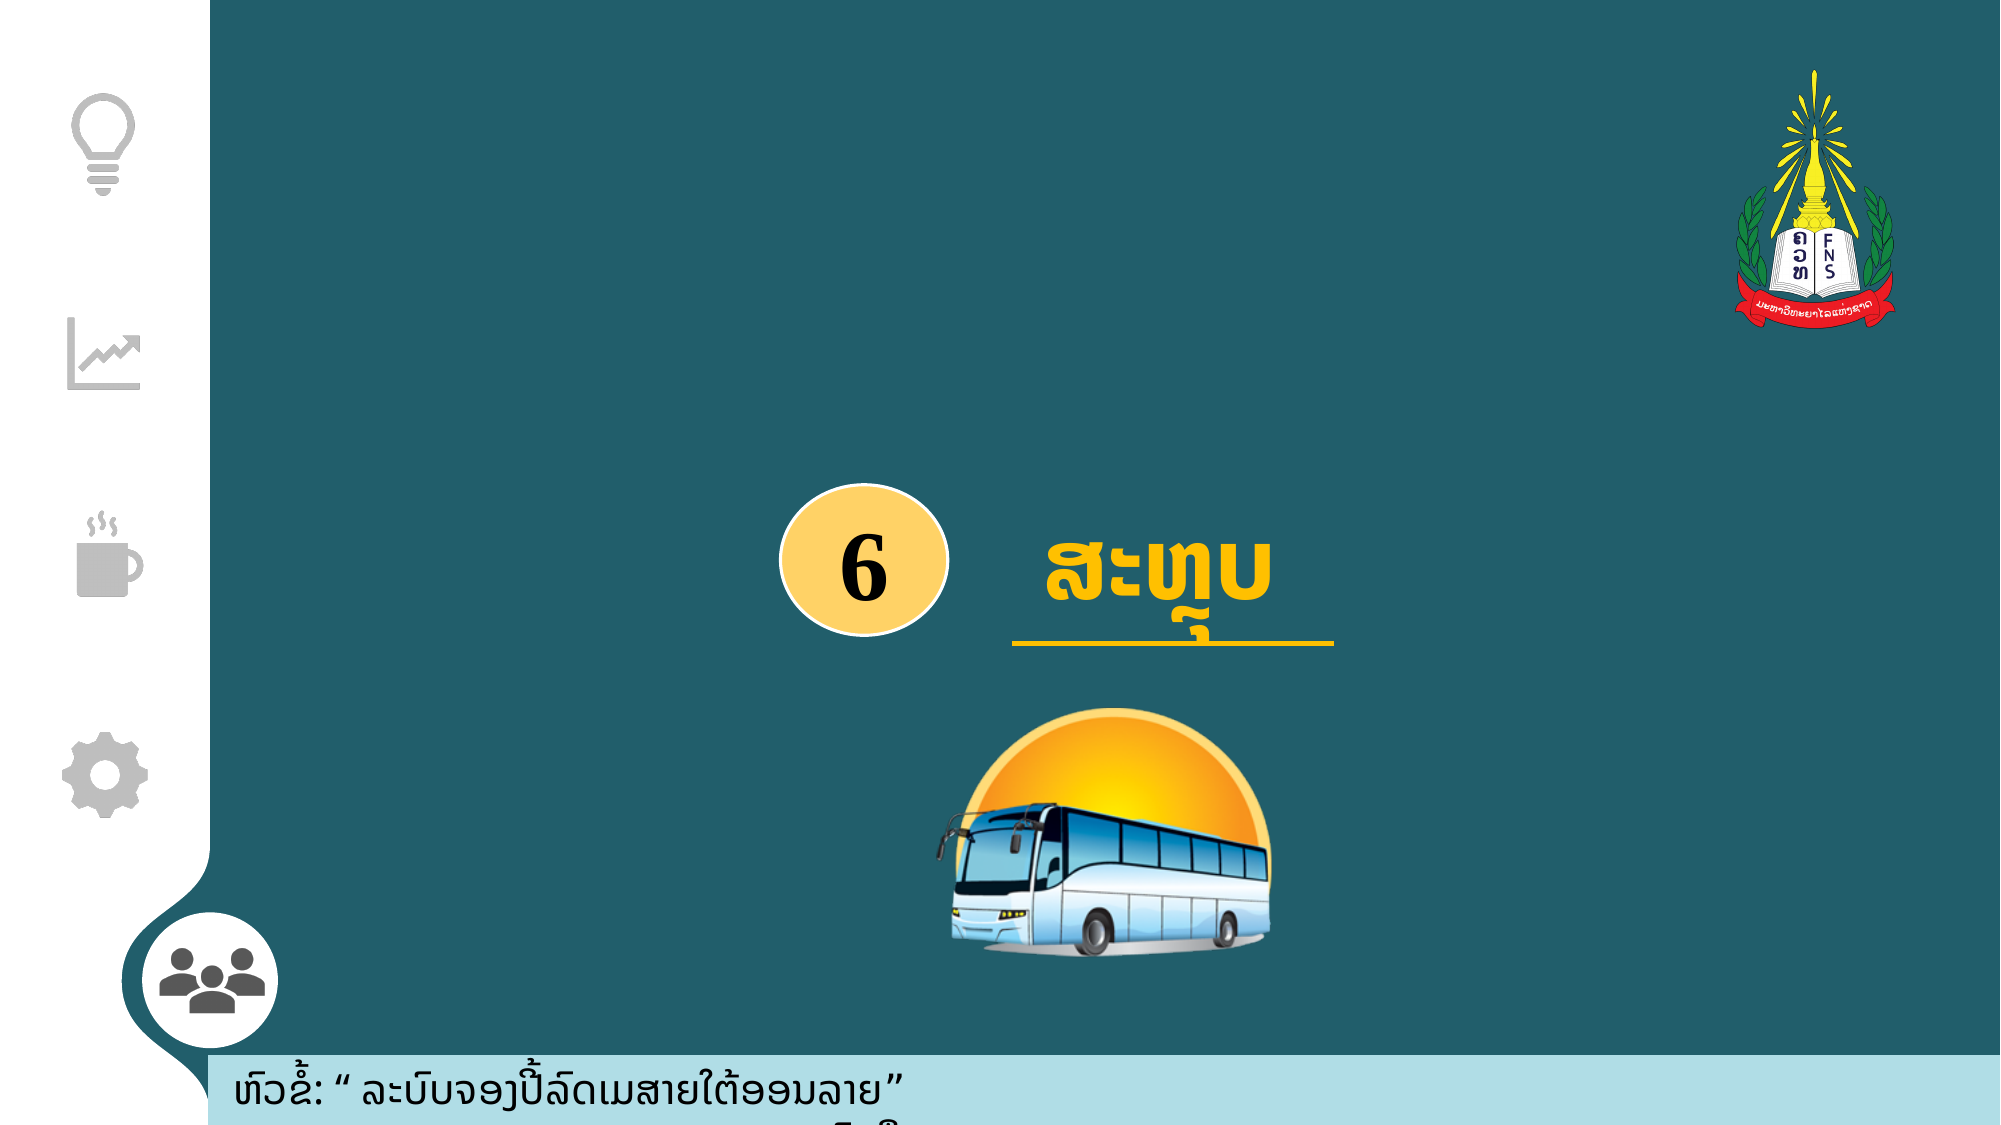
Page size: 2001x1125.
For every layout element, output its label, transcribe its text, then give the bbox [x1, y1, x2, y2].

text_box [141, 912, 279, 1049]
picture [58, 502, 162, 605]
picture [45, 86, 162, 203]
picture [933, 661, 1277, 1004]
text_box ສະຫຼຸບ [985, 492, 1335, 628]
picture [52, 303, 154, 405]
text_box 6 [778, 483, 950, 637]
picture [1607, 51, 2000, 346]
picture [45, 920, 165, 1040]
picture [45, 715, 165, 835]
text_box [0, 0, 211, 1125]
text_box ຫົວຂໍ້: “ ລະບົບຈອງປີ້ລົດເມສາຍໃຕ້ອອນລາຍ” ສົກສຶກສາ 2020-2021 [208, 1055, 2000, 1125]
